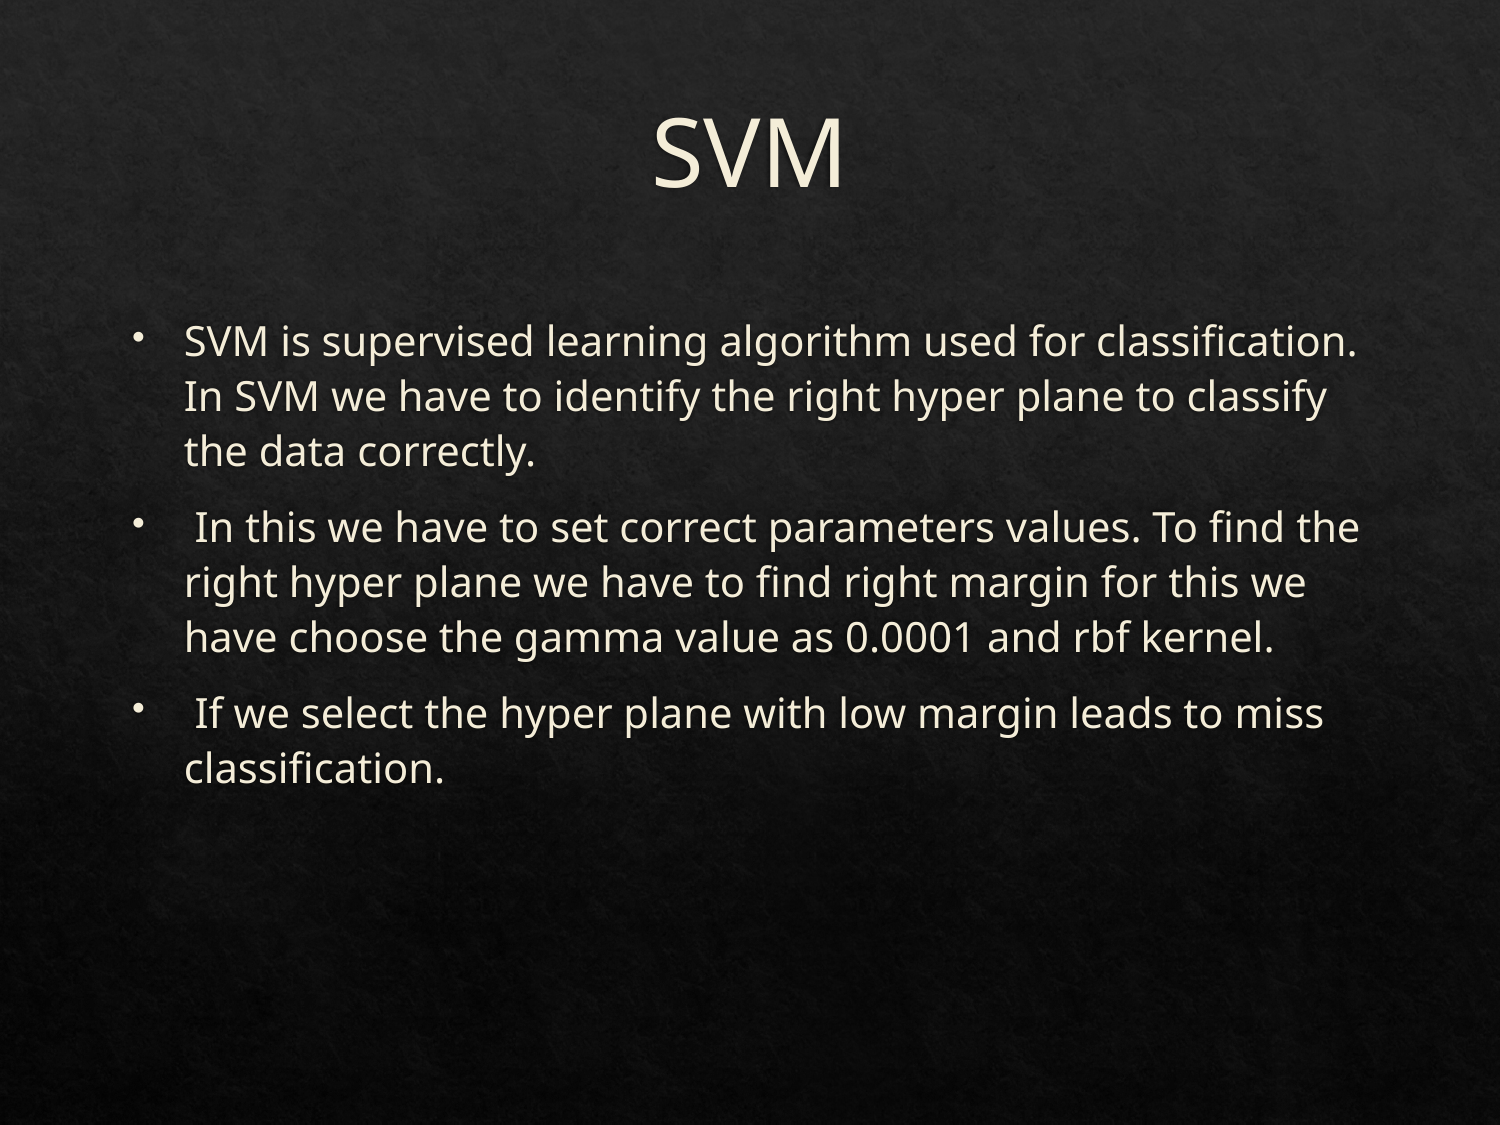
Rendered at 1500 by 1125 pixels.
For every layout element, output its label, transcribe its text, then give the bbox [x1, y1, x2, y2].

list SVM is supervised learning algorithm used for classification. In SVM we have to identify the right hyper plane to classify the data correctly. In this we have to set correct parameters values. To find the right hyper plane we have to find right margin for this we have choose the gamma value as 0.0001 and rbf kernel. If we select the hyper plane with low margin leads to miss classification. [112, 302, 1387, 1041]
title SVM [112, 54, 1387, 259]
